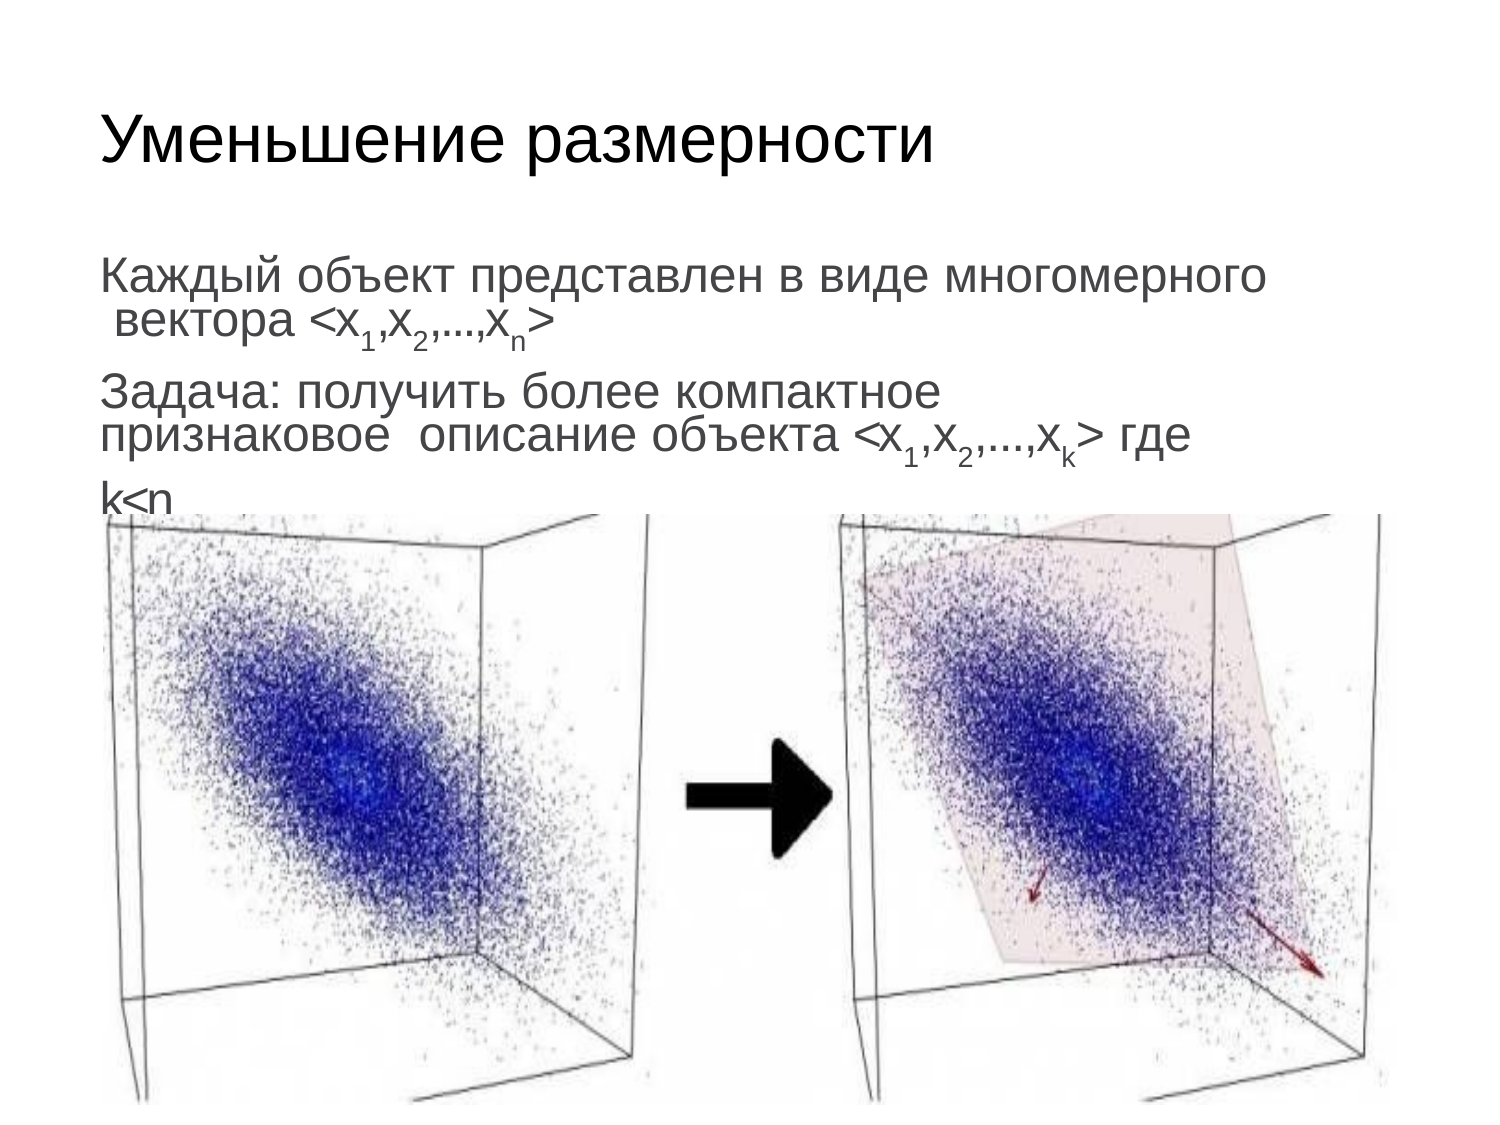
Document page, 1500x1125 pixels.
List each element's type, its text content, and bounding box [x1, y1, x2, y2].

picture [102, 514, 1398, 1105]
text_box Каждый объект представлен в виде многомерного вектора <x1,x2,...,xn> Задача: получить более компактное признаковое описание объекта <x1,x2,...,xk> где k<n [93, 239, 1275, 528]
title Уменьшение размерности [97, 91, 942, 239]
